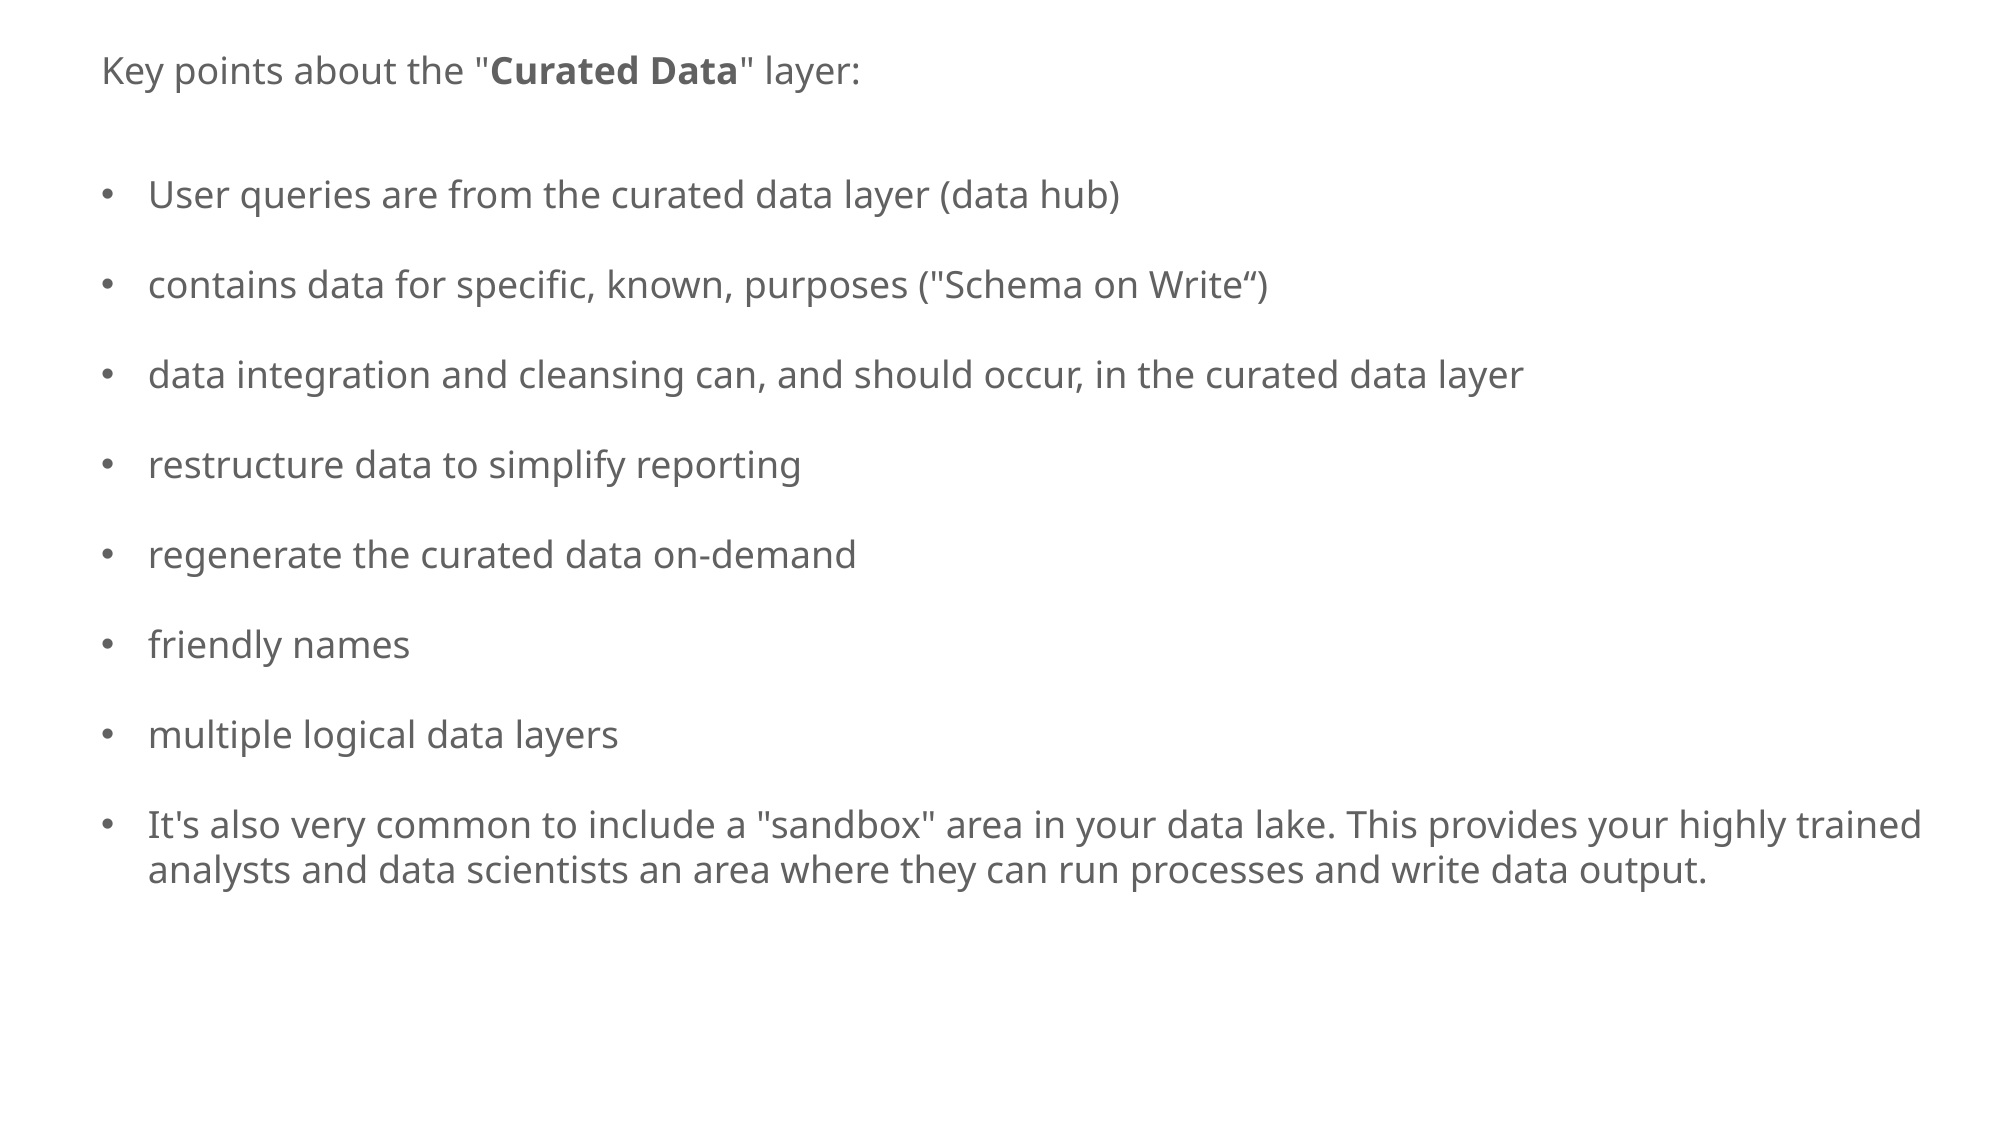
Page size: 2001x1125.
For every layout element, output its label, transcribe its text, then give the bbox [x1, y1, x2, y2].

text_box User queries are from the curated data layer (data hub) contains data for specific, known, purposes ("Schema on Write“) data integration and cleansing can, and should occur, in the curated data layer restructure data to simplify reporting regenerate the curated data on-demand friendly names multiple logical data layers It's also very common to include a "sandbox" area in your data lake. This provides your highly trained analysts and data scientists an area where they can run processes and write data output. [86, 163, 1942, 899]
text_box Key points about the "Curated Data" layer: [86, 39, 1087, 100]
